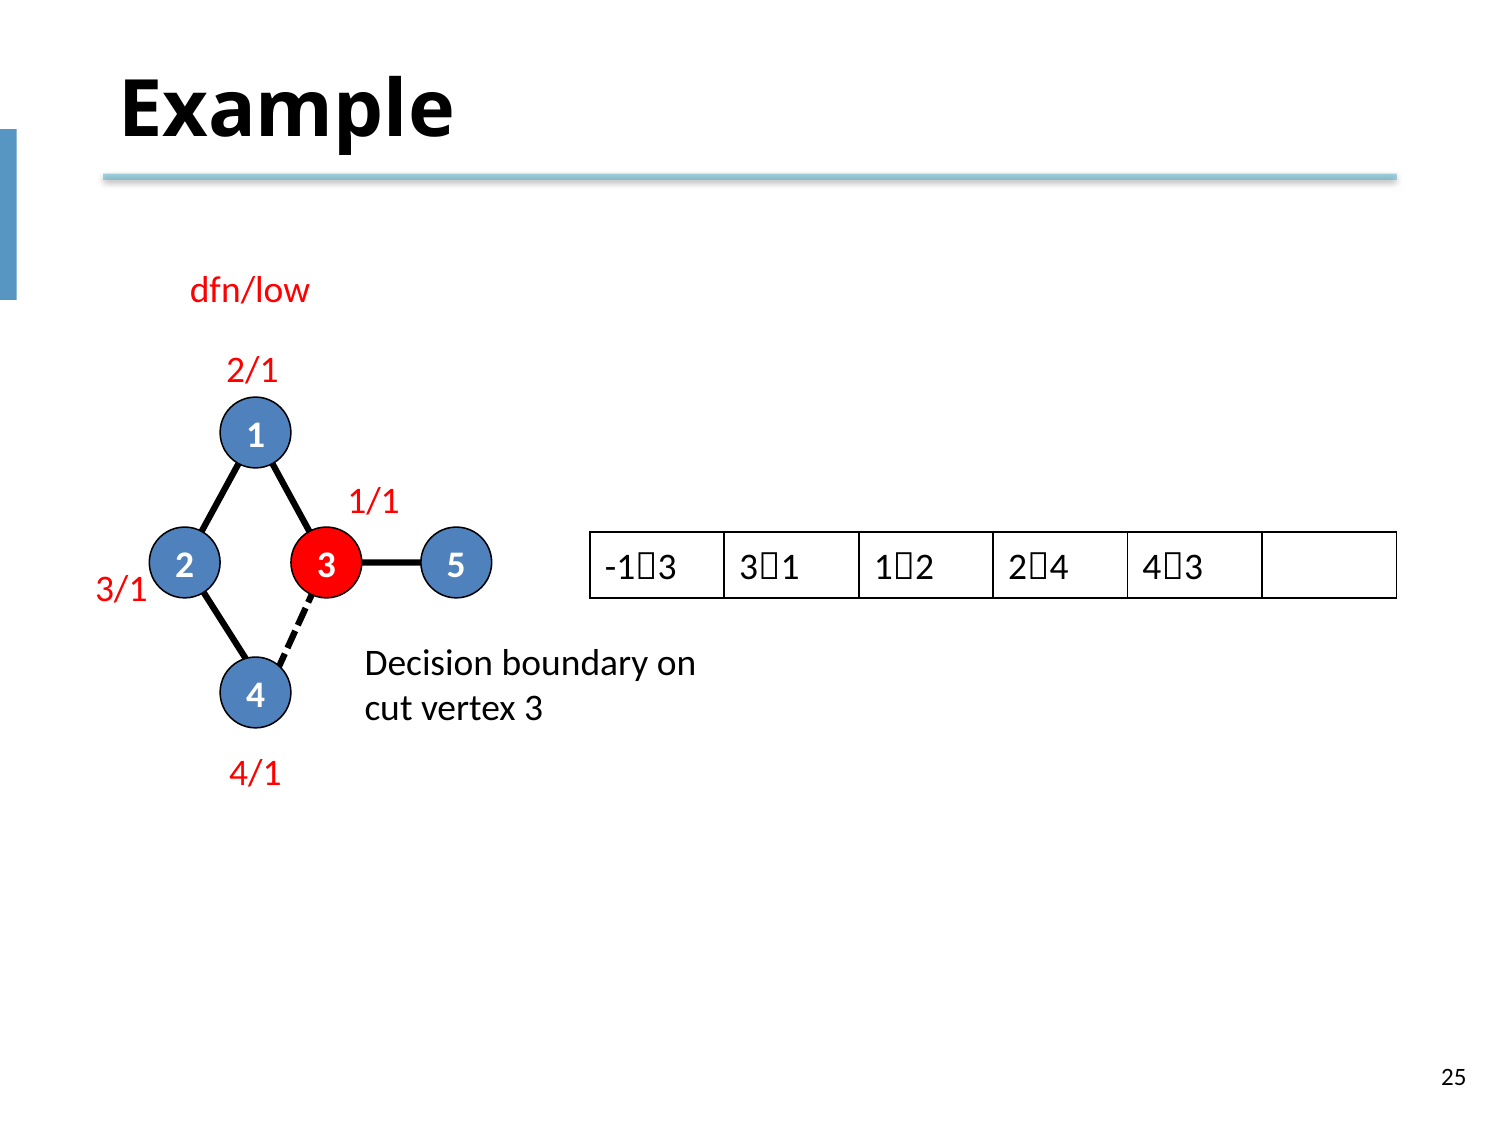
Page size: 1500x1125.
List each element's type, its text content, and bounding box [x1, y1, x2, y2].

title Example [103, 25, 1397, 185]
text_box 3/1 [80, 557, 163, 617]
table_header 24 [994, 533, 1127, 597]
text_box 3 [290, 527, 362, 598]
text_box dfn/low [175, 257, 326, 318]
table_header 43 [1128, 533, 1261, 597]
text_box 1 [220, 397, 291, 468]
text_box Decision boundary on cut vertex 3 [349, 630, 717, 736]
table_header -13 [591, 533, 723, 597]
table_header 31 [725, 533, 858, 597]
text_box 1/1 [332, 469, 415, 529]
table_header 12 [860, 533, 992, 597]
text_box 4 [220, 657, 291, 728]
table_header [1263, 533, 1396, 597]
text_box 4/1 [214, 740, 297, 801]
text_box 2 [149, 527, 221, 598]
slide_number 25 [1131, 1045, 1482, 1106]
text_box 2/1 [211, 337, 294, 397]
text_box 5 [420, 527, 492, 598]
